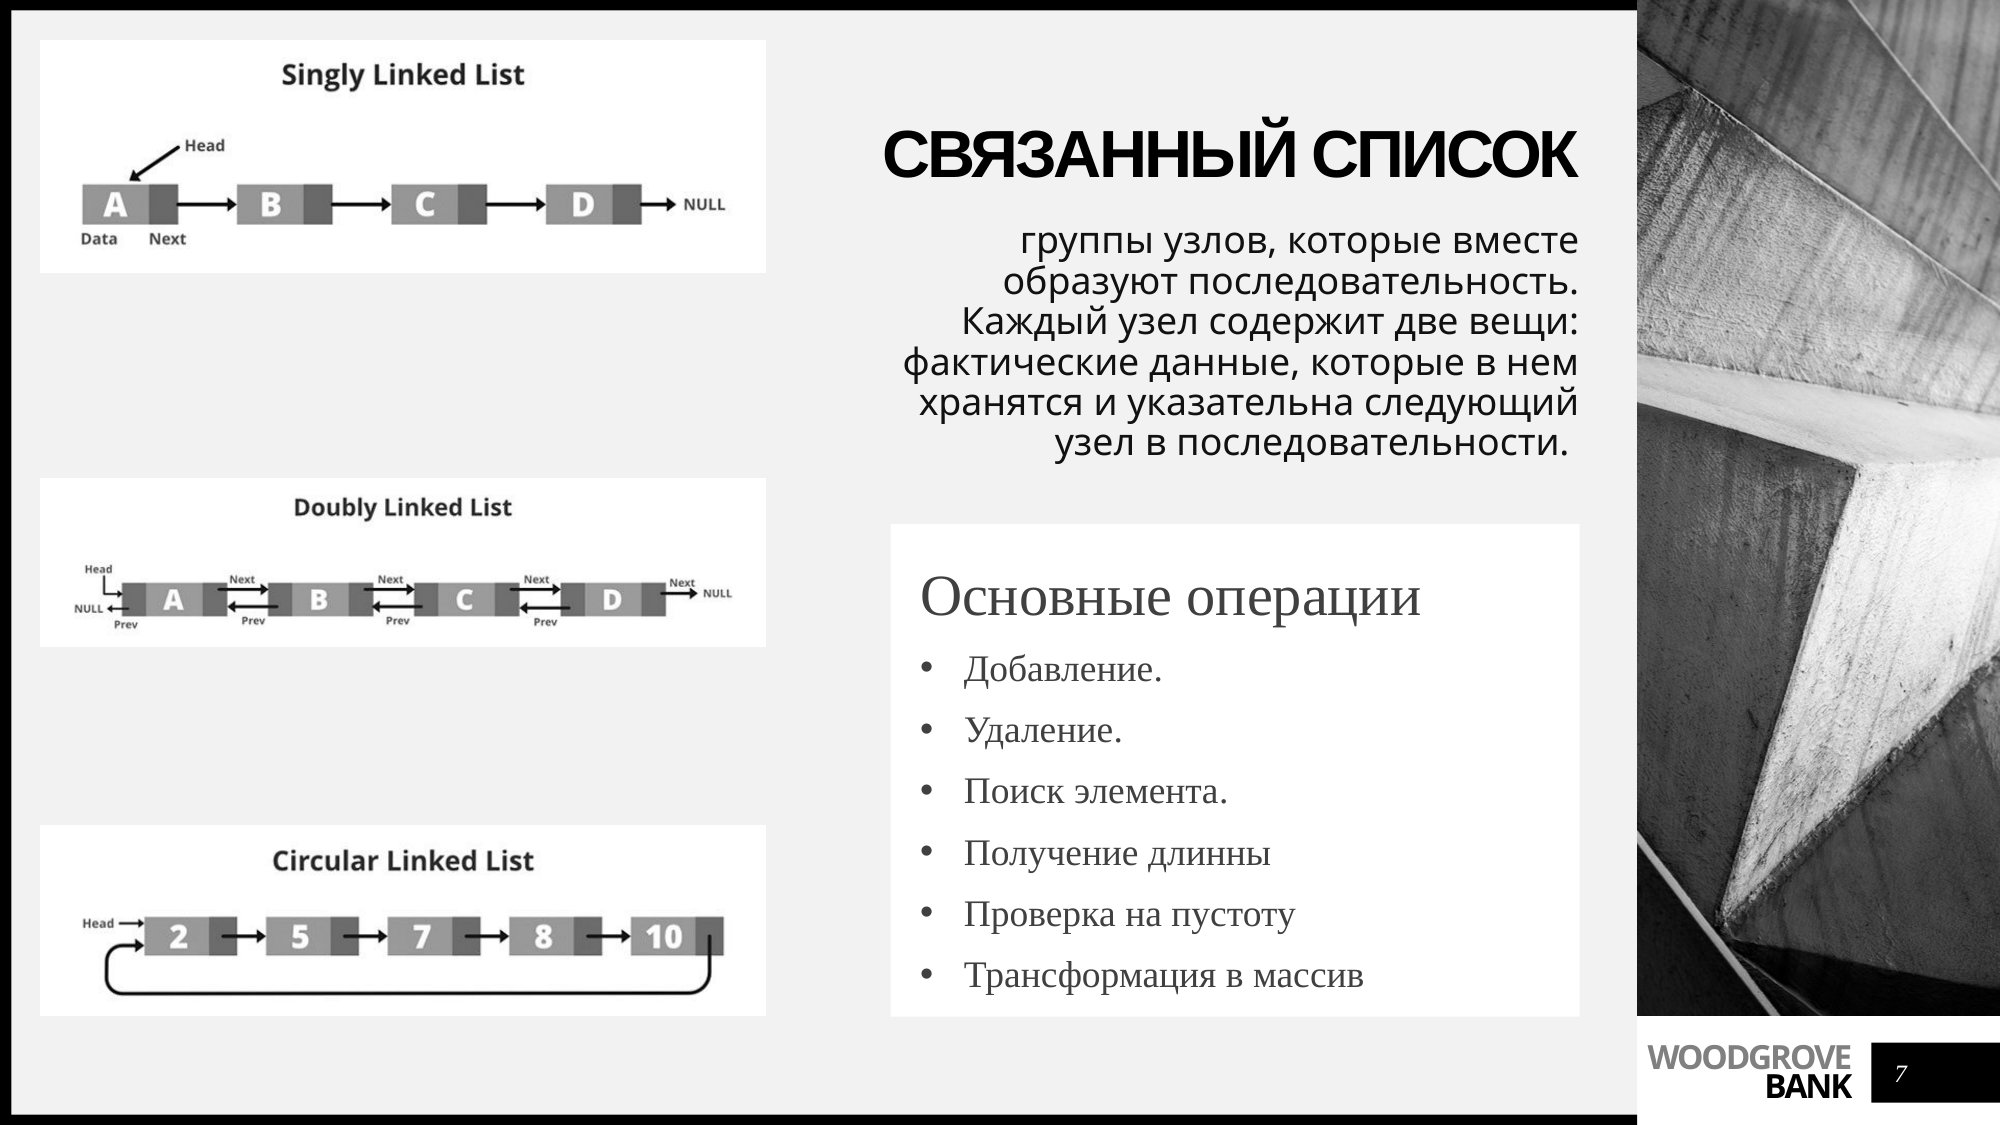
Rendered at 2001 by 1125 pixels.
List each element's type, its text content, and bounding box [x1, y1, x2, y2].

picture [40, 478, 766, 647]
slide_number 7 [1877, 1050, 1924, 1096]
list Основные операции Добавление. Удаление. Поиск элемента. Получение длинны Проверка на пустоту Трансформация в массив [890, 523, 1580, 1017]
picture [40, 825, 766, 1016]
title Связанный список [766, 105, 1580, 207]
picture [1637, 0, 2000, 1016]
picture [40, 40, 766, 273]
list группы узлов, которые вместе образуют последовательность. Каждый узел содержит две вещи: фактические данные, которые в нем хранятся и указательна следующий узел в последовательности. [890, 221, 1580, 418]
